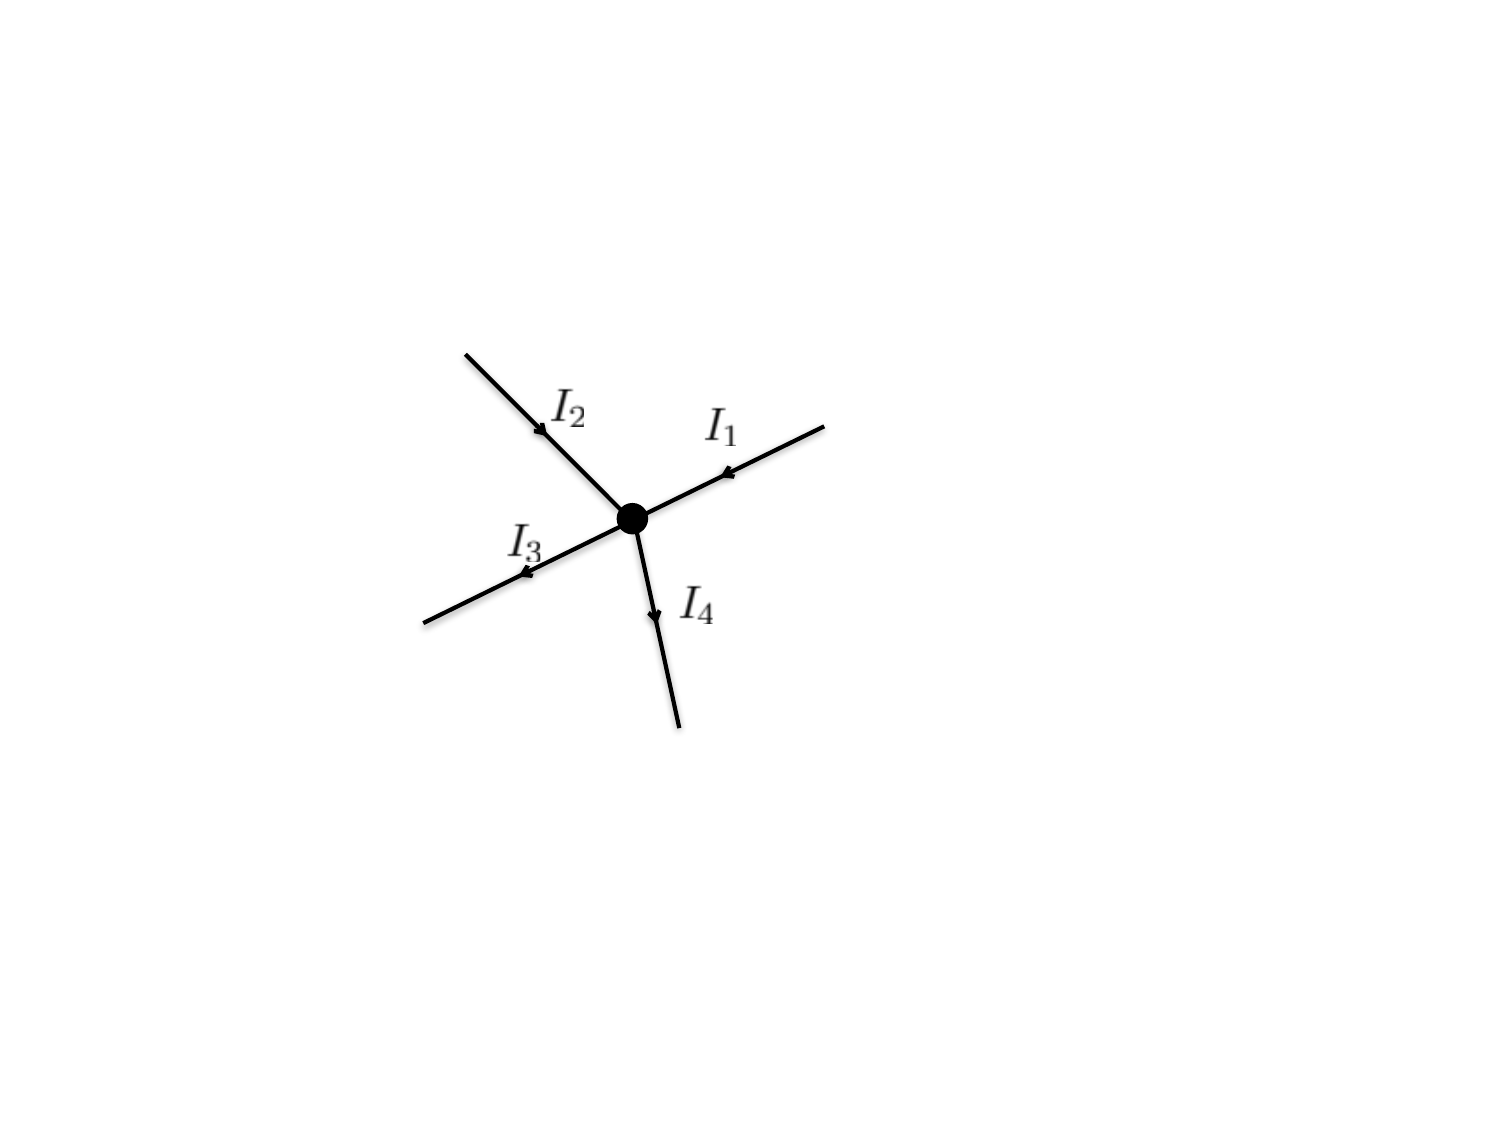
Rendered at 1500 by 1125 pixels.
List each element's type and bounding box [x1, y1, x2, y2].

picture [704, 407, 737, 446]
picture [679, 585, 713, 624]
picture [550, 388, 585, 427]
text_box [642, 523, 648, 531]
text_box [616, 517, 624, 524]
text_box [622, 523, 633, 535]
text_box [623, 502, 645, 512]
picture [506, 523, 541, 562]
